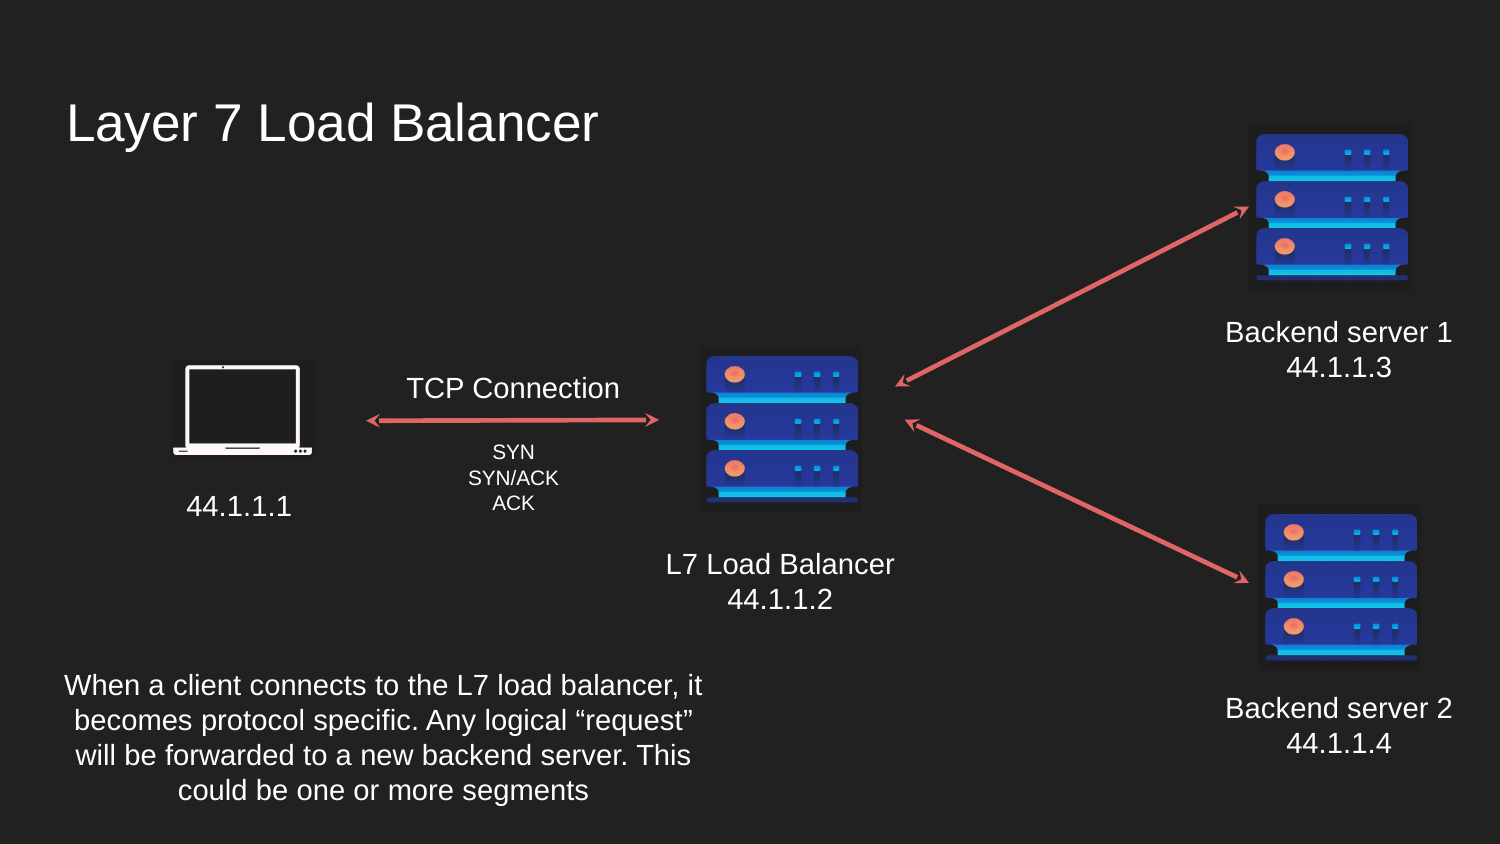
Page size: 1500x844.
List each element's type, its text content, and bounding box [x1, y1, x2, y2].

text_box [904, 419, 1250, 584]
text_box L7 Load Balancer 44.1.1.2 [630, 530, 930, 625]
text_box When a client connects to the L7 load balancer, it becomes protocol specific. Any logical “request” will be forwarded to a new backend server. This could be one or more segments [35, 651, 733, 817]
picture [698, 345, 862, 512]
text_box Backend server 2 44.1.1.4 [1205, 674, 1473, 769]
text_box TCP Connection SYN SYN/ACK ACK [371, 354, 656, 418]
picture [1248, 123, 1413, 290]
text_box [894, 206, 1250, 387]
text_box Backend server 1 44.1.1.3 [1252, 297, 1473, 392]
picture [1257, 503, 1421, 670]
text_box TCP Connection SYN SYN/ACK ACK [371, 429, 656, 520]
title Layer 7 Load Balancer [51, 72, 1449, 167]
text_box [170, 360, 315, 458]
text_box 44.1.1.1 [171, 472, 329, 531]
